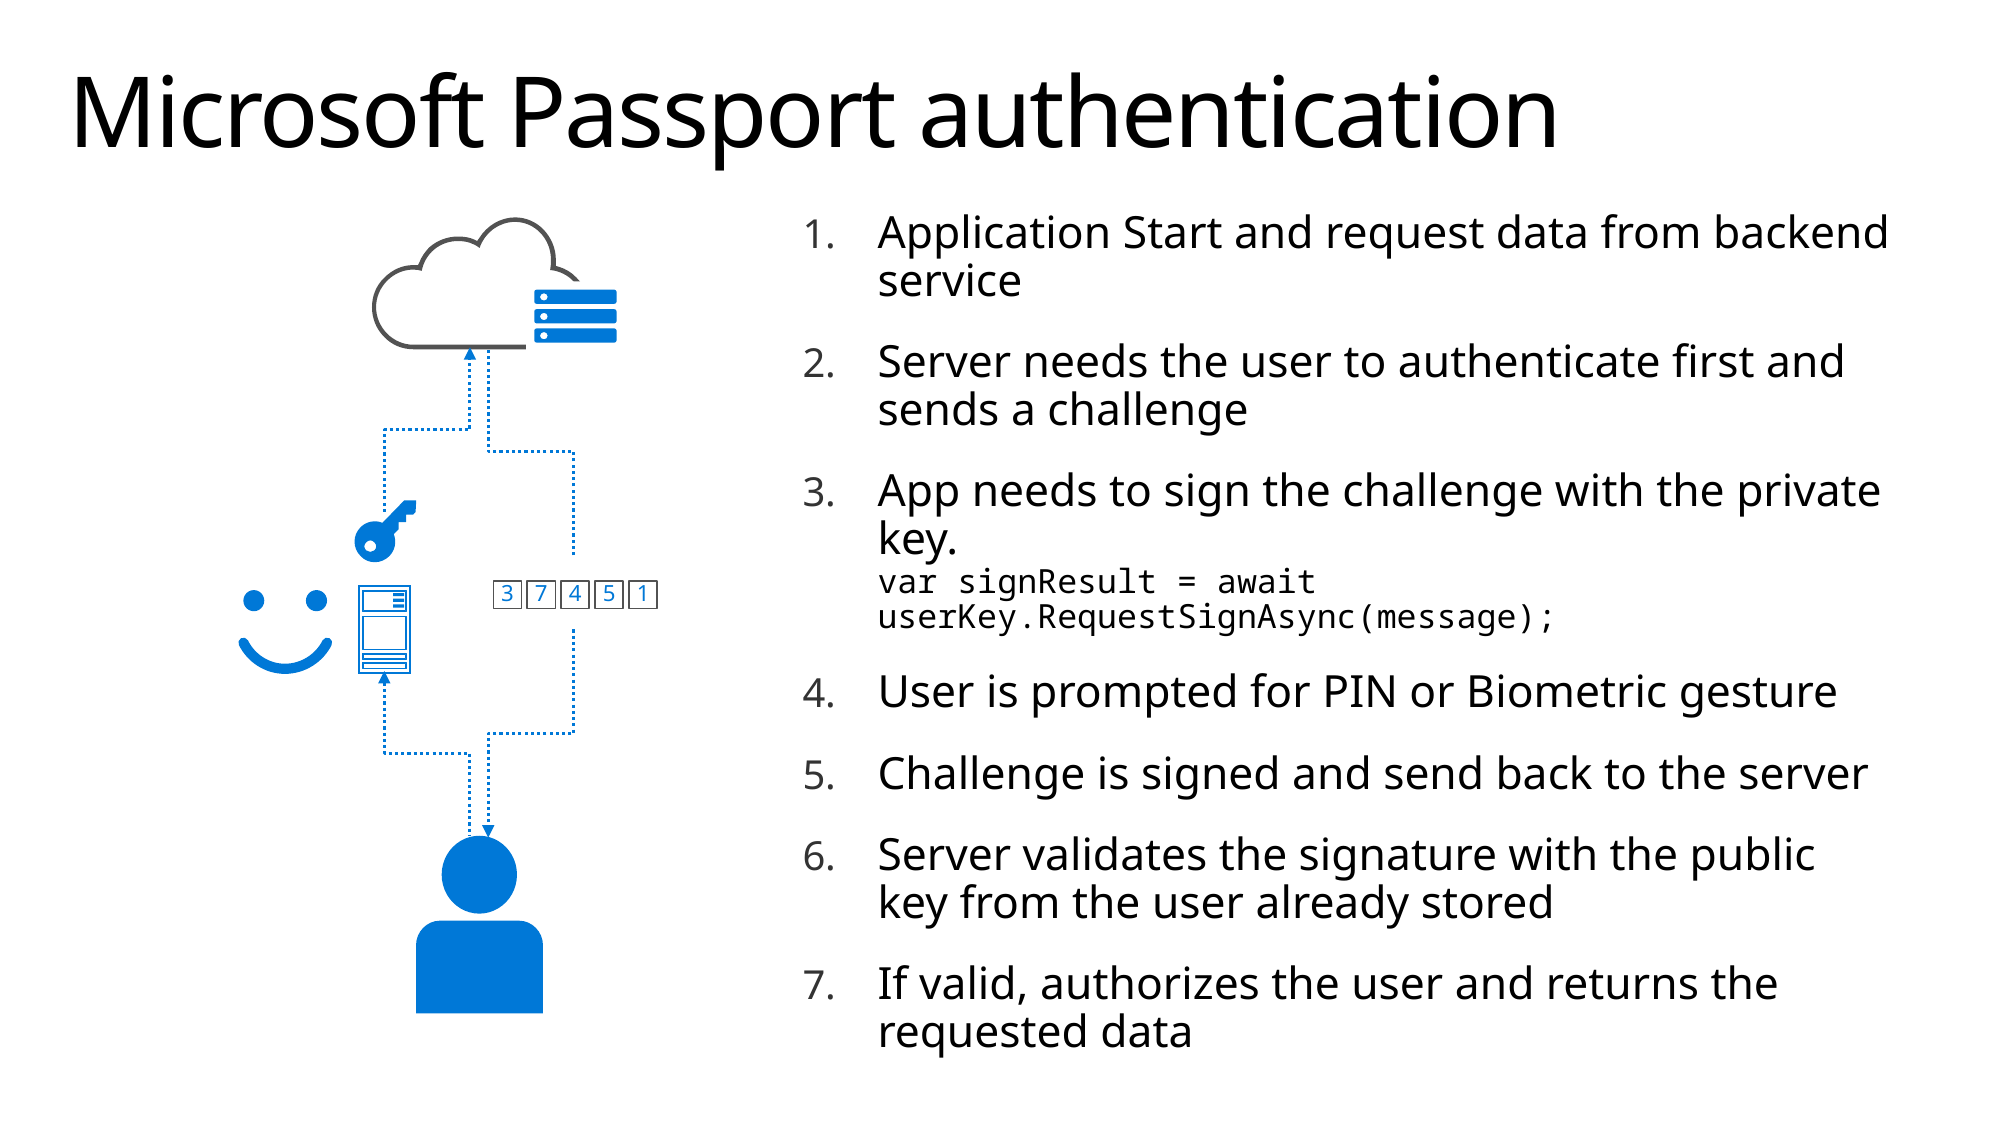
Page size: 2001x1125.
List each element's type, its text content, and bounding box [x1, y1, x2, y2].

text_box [344, 386, 487, 473]
title Microsoft Passport authentication [44, 47, 1957, 196]
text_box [371, 217, 625, 386]
text_box [354, 500, 417, 563]
list Application Start and request data from backend service Server needs the user to authenticate first and sends a challenge App needs to sign the challenge with the private key. var signResult = await userKey.RequestSignAsync(message); User is prompted for PIN or Biometric gesture Challenge is signed and send back to the server Server validates the signature with the public key from the user already stored If valid, authorizes the user and returns the requested data [778, 196, 1922, 1125]
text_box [344, 710, 487, 797]
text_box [415, 835, 544, 1014]
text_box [243, 589, 328, 670]
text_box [358, 585, 410, 673]
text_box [487, 346, 658, 838]
